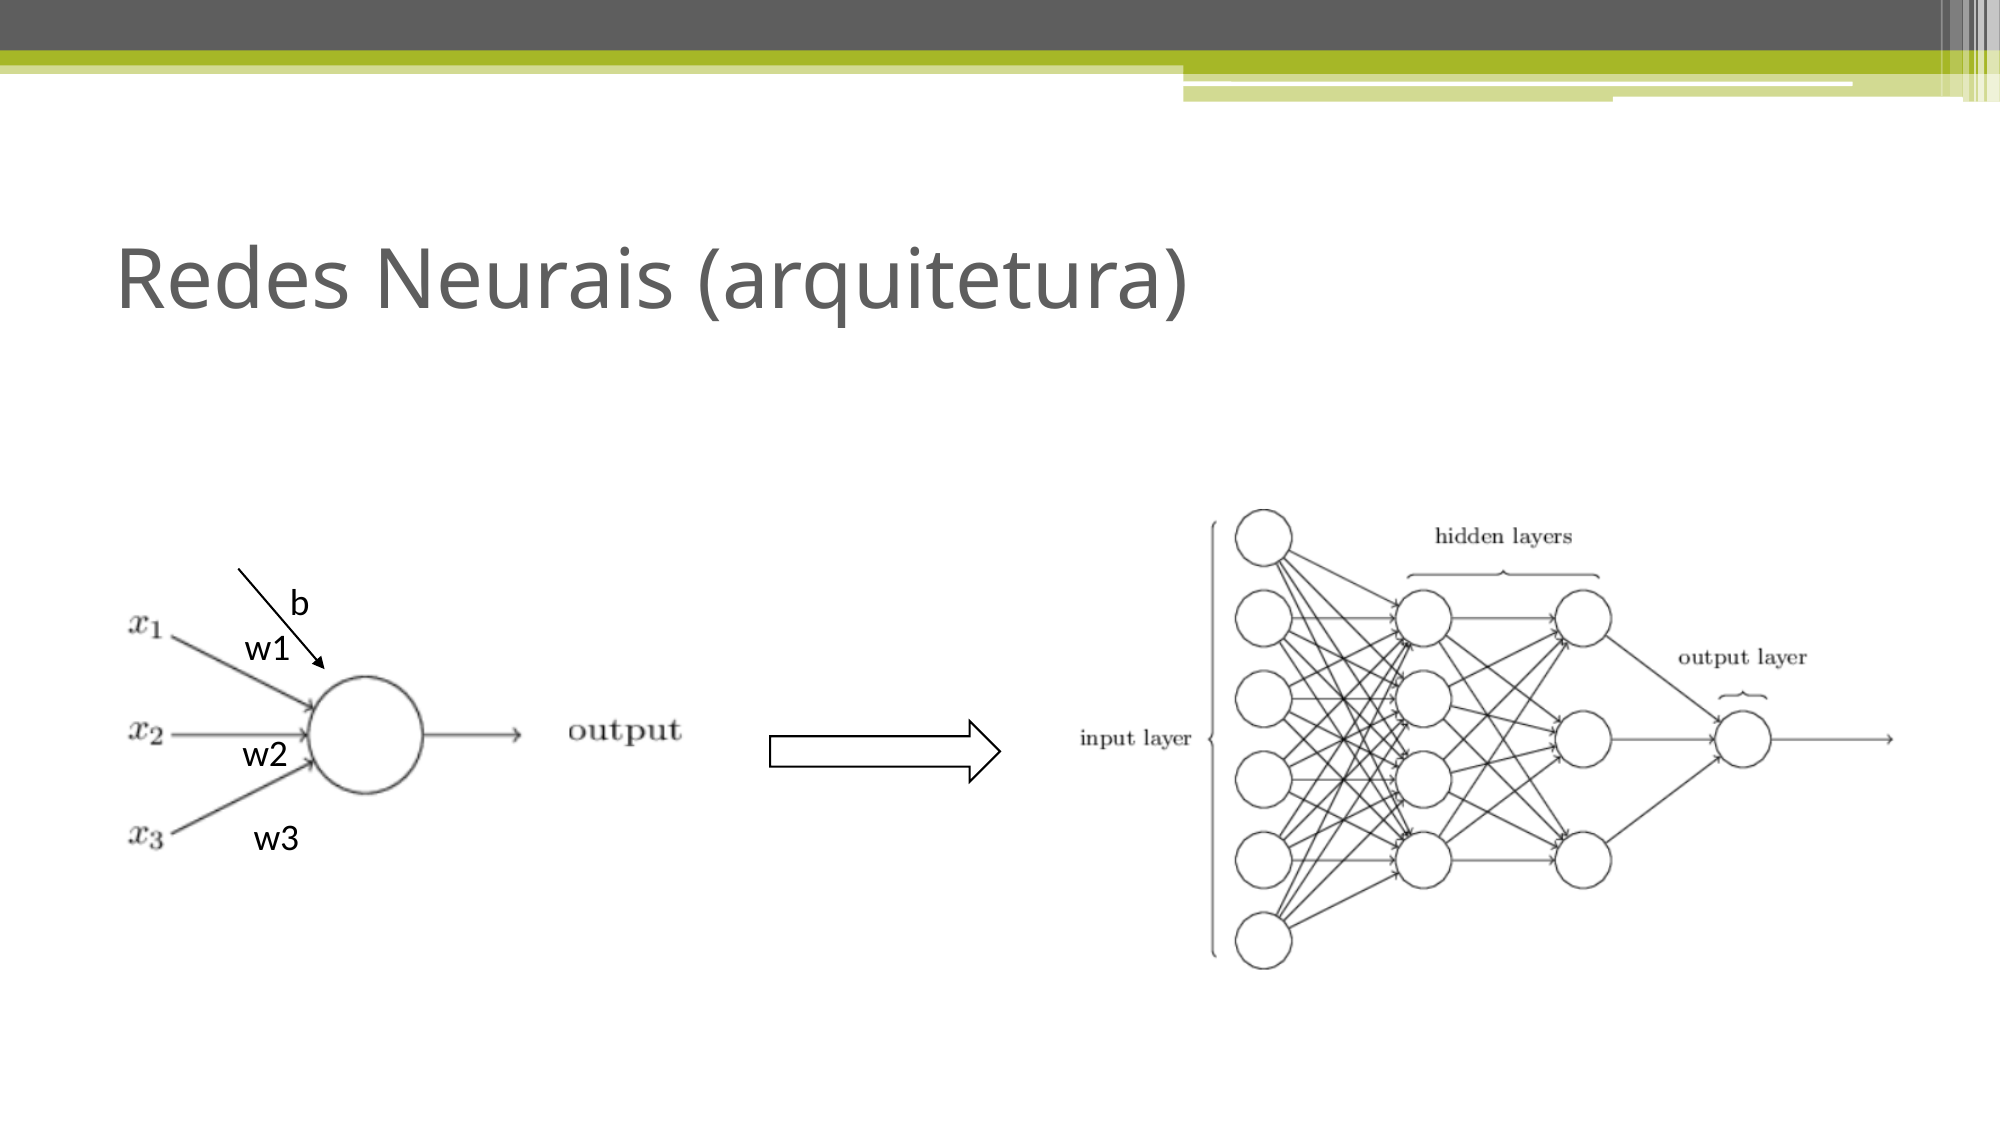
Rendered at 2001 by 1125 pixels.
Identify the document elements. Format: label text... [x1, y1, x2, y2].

title Redes Neurais (arquitetura) [99, 187, 1900, 363]
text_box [238, 568, 325, 670]
text_box [769, 718, 1002, 785]
picture [106, 579, 531, 883]
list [1057, 500, 1900, 973]
picture [554, 603, 693, 870]
